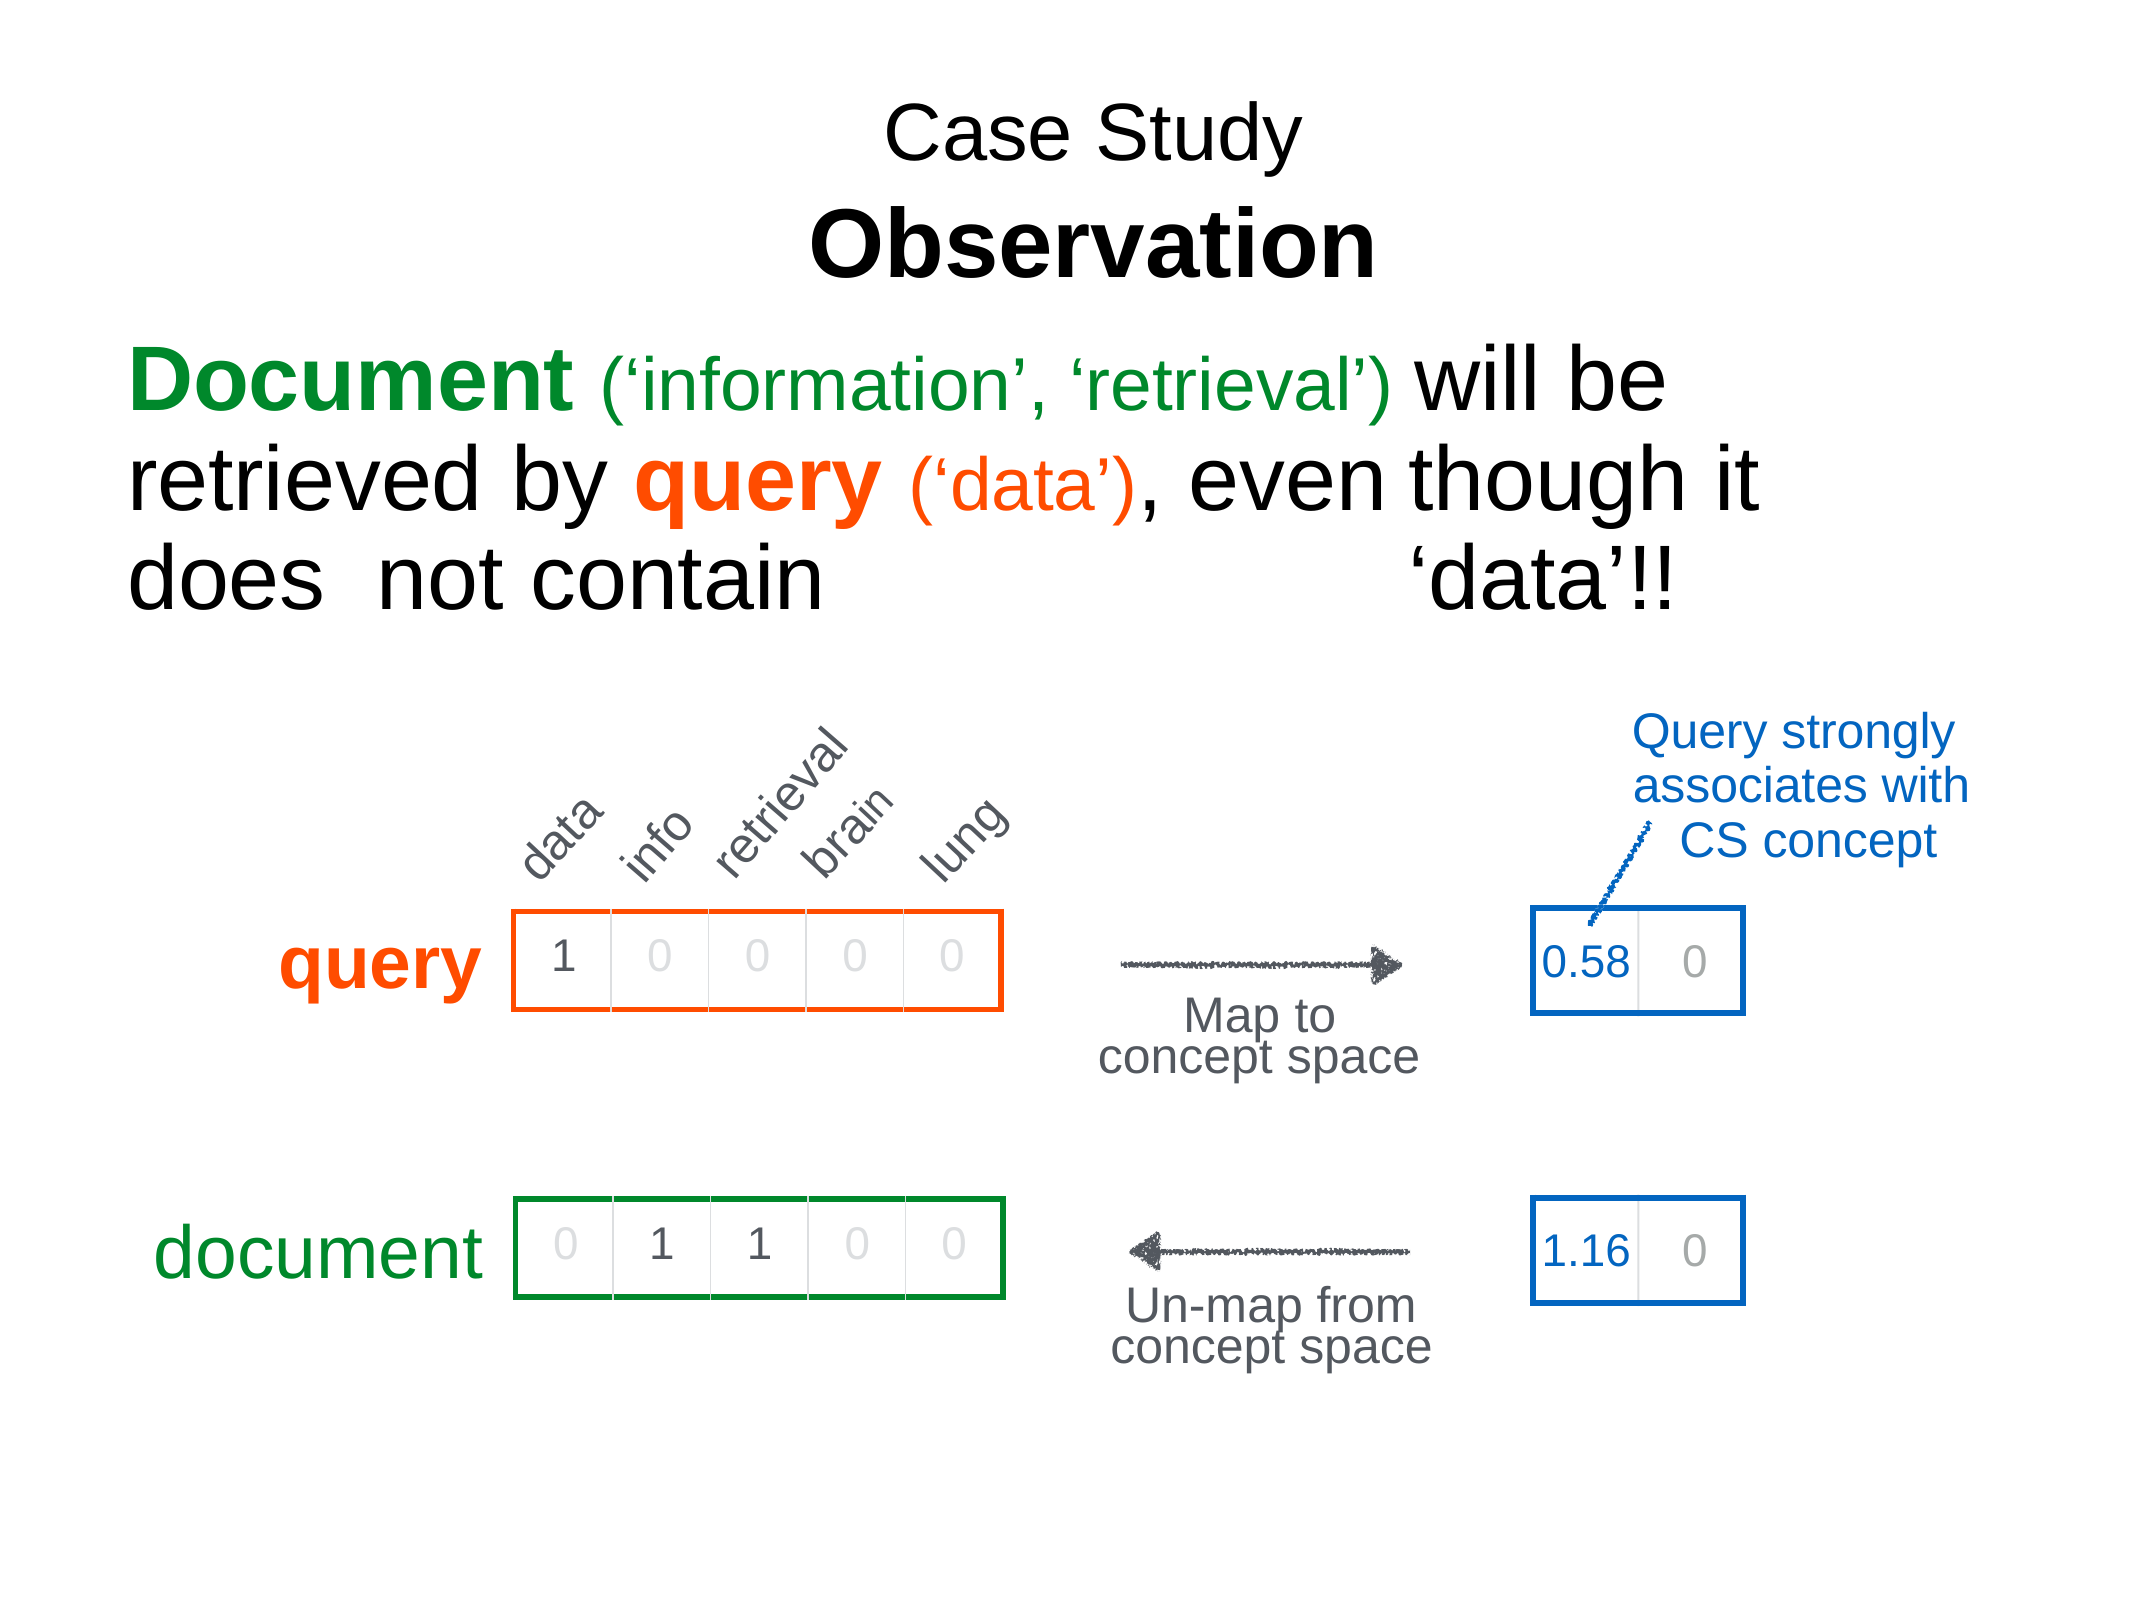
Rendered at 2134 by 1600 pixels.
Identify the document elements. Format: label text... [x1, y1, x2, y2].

table_header 1 [711, 1202, 807, 1294]
text_box document [151, 1201, 486, 1294]
text_box info [615, 788, 715, 893]
text_box Query strongly associates with CS concept [1629, 695, 1973, 867]
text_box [1529, 1194, 1747, 1307]
text_box Document (‘information’, ‘retrieval’) will be retrieved by query (‘data’), even though it does not contain ‘data’!! [125, 314, 1985, 629]
table_header 0 [709, 914, 805, 1007]
text_box brain [799, 767, 920, 892]
text_box query [276, 911, 485, 1004]
table_header 1 [614, 1202, 710, 1294]
text_box data [510, 778, 622, 892]
table_header 0 [807, 914, 903, 1007]
text_box Map to concept space [1095, 979, 1423, 1083]
table_header 0 [518, 1202, 612, 1294]
table_header 0 [906, 1202, 1000, 1294]
table_header 0 [612, 914, 708, 1007]
table_header 0 [809, 1202, 905, 1294]
text_box [1120, 944, 1403, 979]
text_box retrieval [705, 716, 864, 888]
text_box lung [915, 779, 1025, 893]
text_box Un-map from concept space [1108, 1268, 1435, 1372]
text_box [1529, 820, 1747, 1017]
table_header 1 [516, 914, 610, 1007]
text_box Case Study [881, 77, 1306, 177]
table_header 0 [904, 914, 998, 1007]
text_box [1128, 1231, 1411, 1268]
title Observation [806, 177, 1382, 447]
